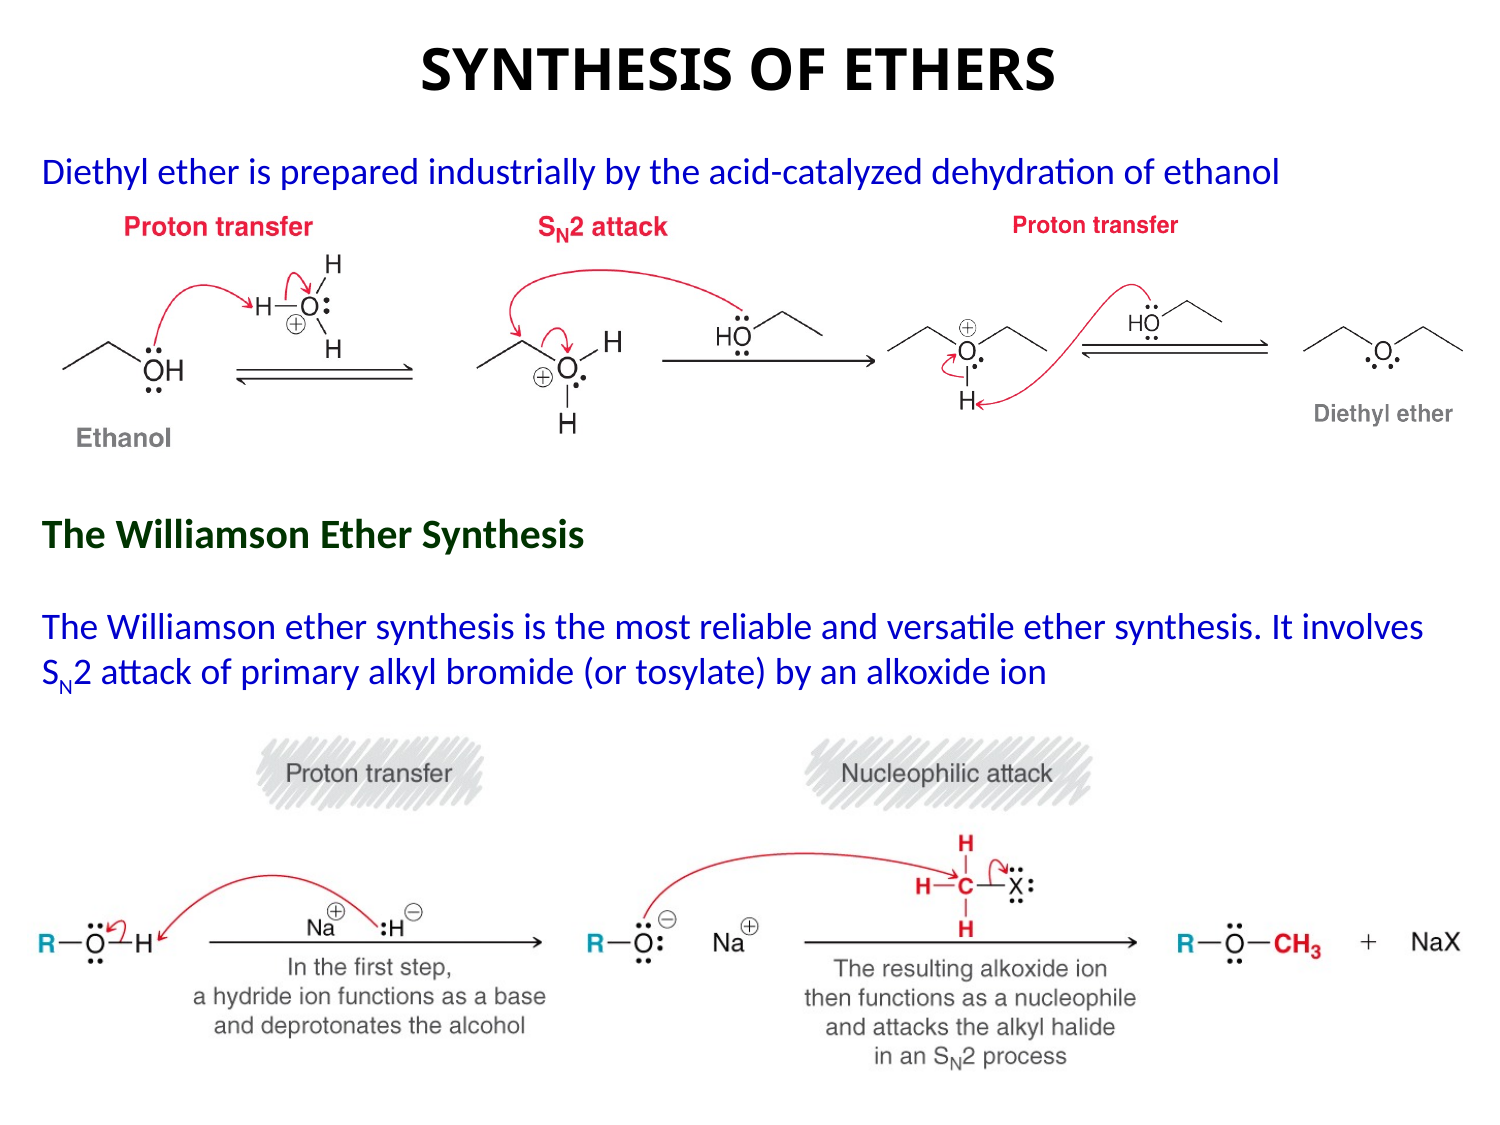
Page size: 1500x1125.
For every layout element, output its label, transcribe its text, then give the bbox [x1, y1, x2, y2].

picture [26, 724, 1472, 1088]
text_box SYNTHESIS OF ETHERS Diethyl ether is prepared industrially by the acid-catalyzed dehydration of ethanol The Williamson Ether Synthesis The Williamson ether synthesis is the most reliable and versatile ether synthesis. It involves SN2 attack of primary alkyl bromide (or tosylate) by an alkoxide ion [27, 24, 1450, 722]
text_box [62, 212, 1463, 453]
